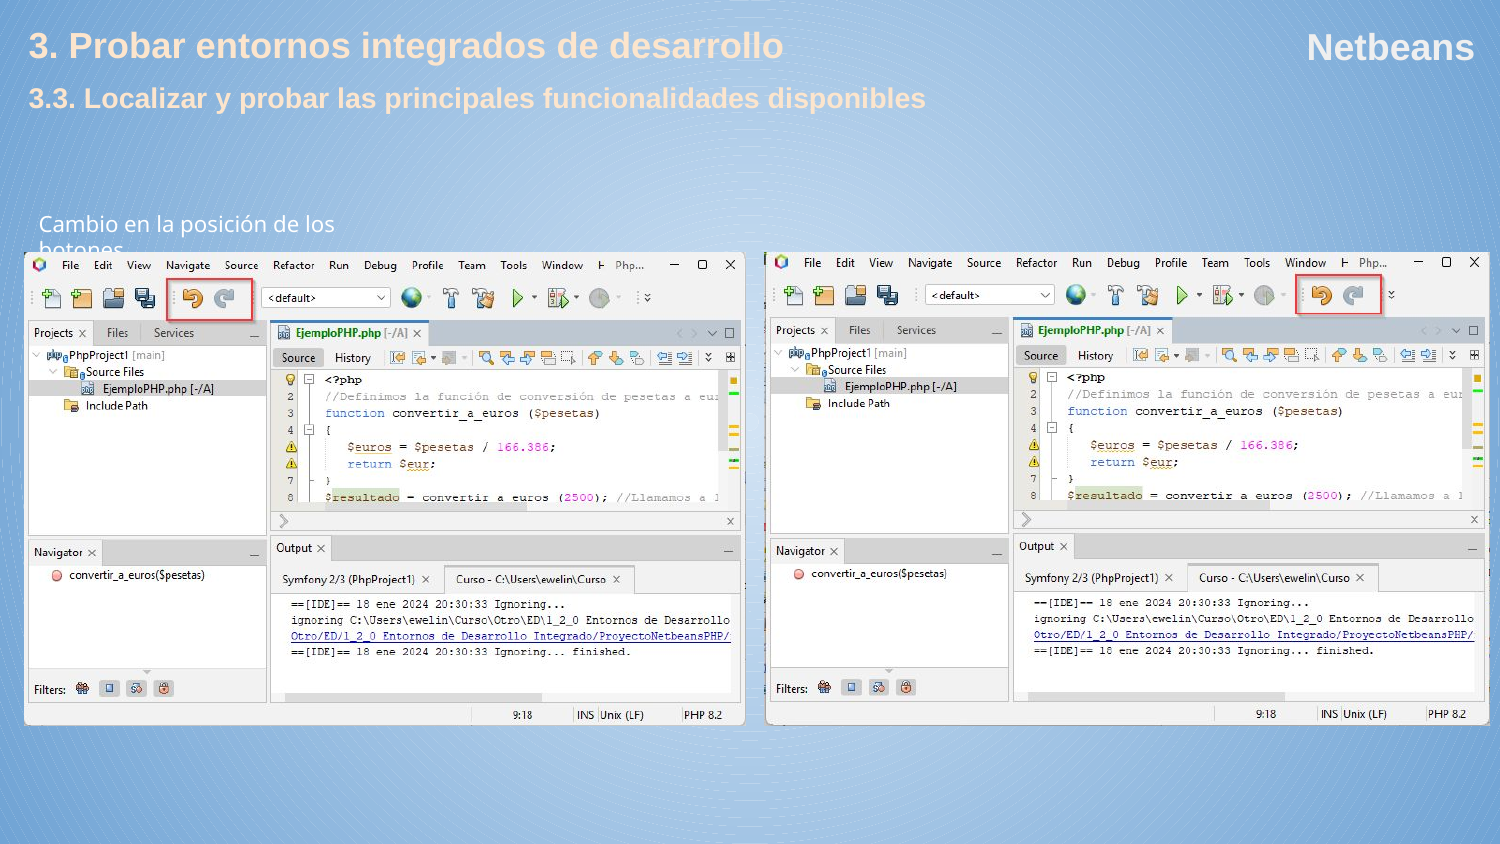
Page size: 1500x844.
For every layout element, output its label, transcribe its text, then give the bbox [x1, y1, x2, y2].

text_box 3. Probar entornos integrados de desarrollo [28, 22, 806, 66]
text_box 3.3. Localizar y probar las principales funcionalidades disponibles [28, 79, 937, 114]
picture [763, 252, 1490, 726]
text_box Netbeans [1306, 22, 1486, 68]
text_box Cambio en la posición de los botones [38, 209, 425, 250]
picture [24, 252, 747, 726]
